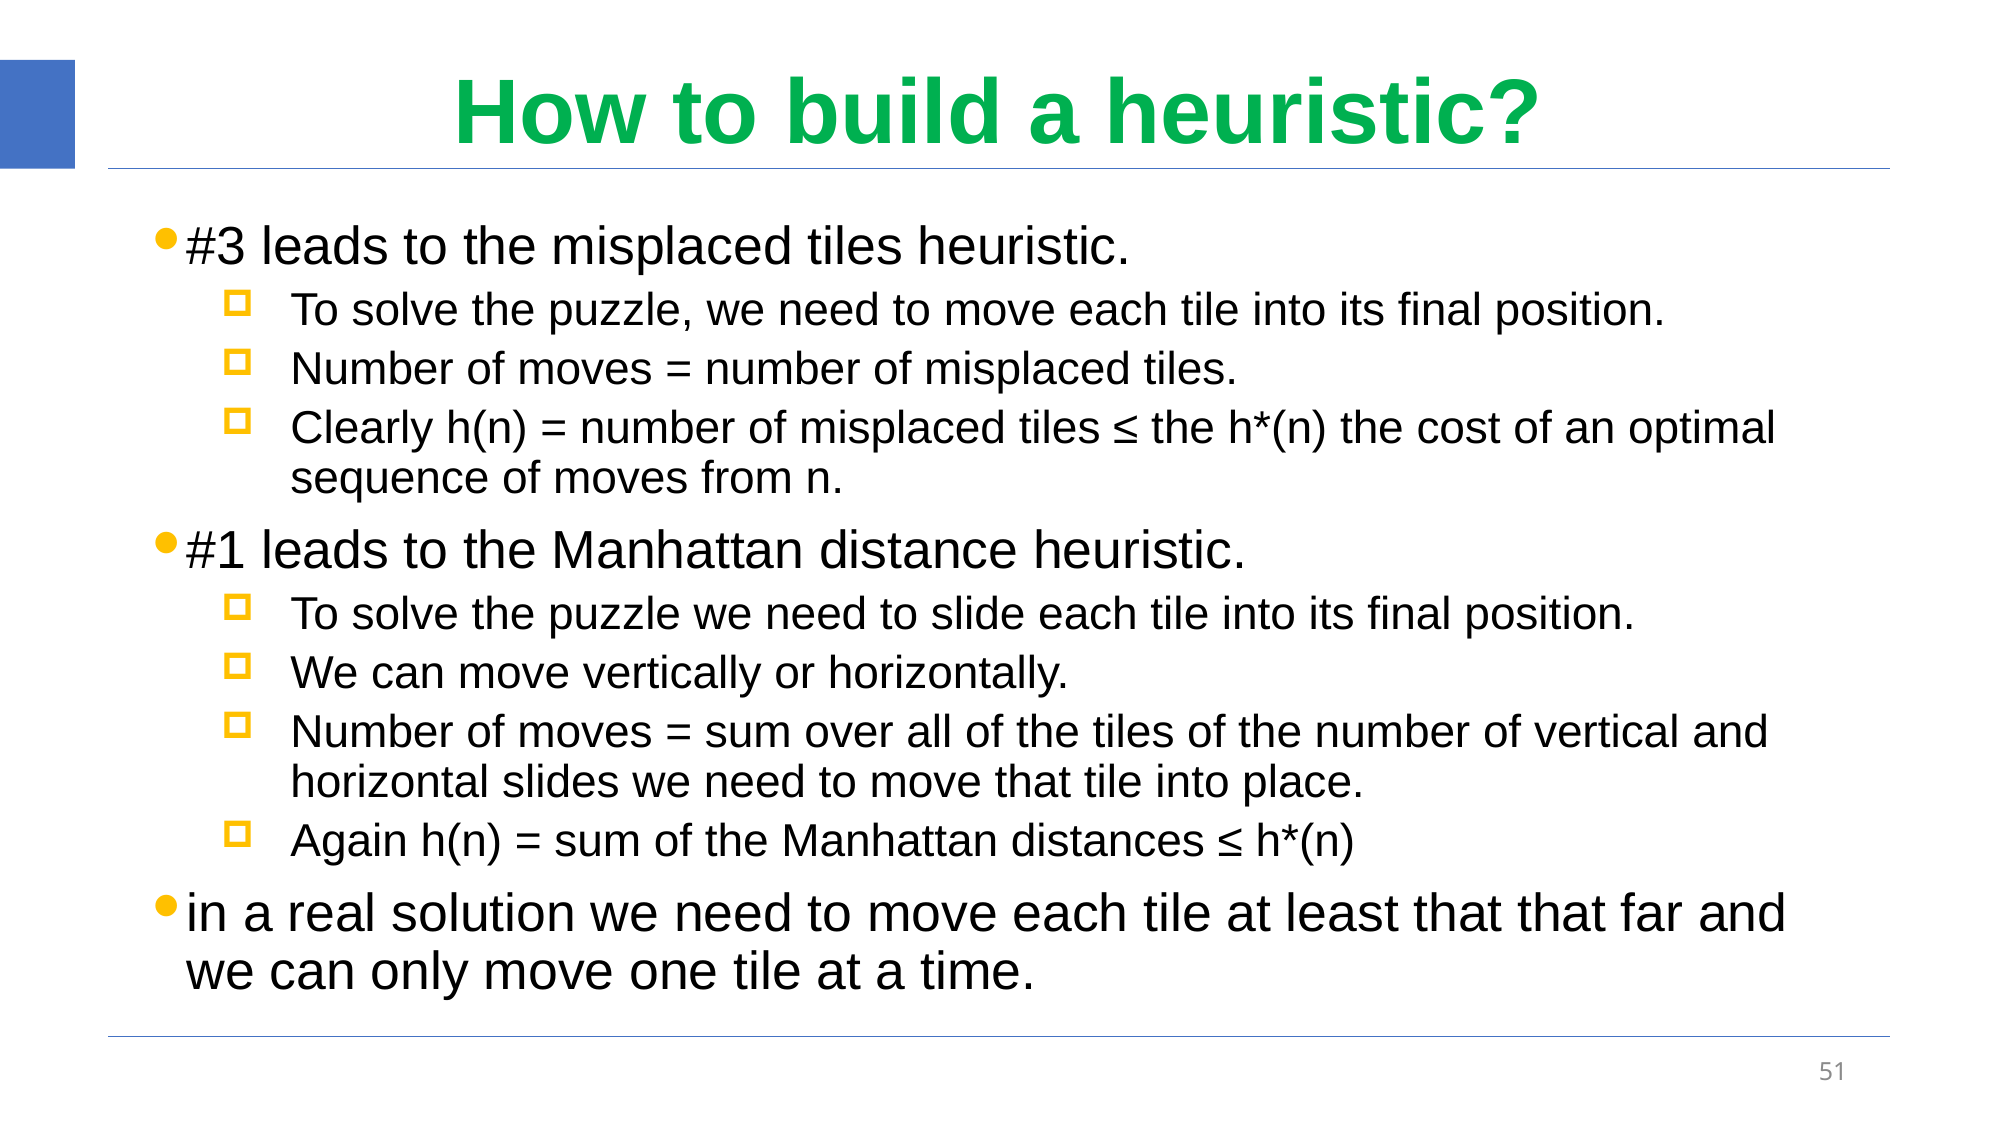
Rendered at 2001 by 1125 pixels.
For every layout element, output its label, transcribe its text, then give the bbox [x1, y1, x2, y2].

list #3 leads to the misplaced tiles heuristic. To solve the puzzle, we need to move each tile into its final position. Number of moves = number of misplaced tiles. Clearly h(n) = number of misplaced tiles ≤ the h*(n) the cost of an optimal sequence of moves from n. #1 leads to the Manhattan distance heuristic. To solve the puzzle we need to slide each tile into its final position. We can move vertically or horizontally. Number of moves = sum over all of the tiles of the number of vertical and horizontal slides we need to move that tile into place. Again h(n) = sum of the Manhattan distances ≤ h*(n) in a real solution we need to move each tile at least that that far and we can only move one tile at a time. [137, 210, 1863, 1014]
title How to build a heuristic? [136, 50, 1862, 179]
slide_number 51 [1412, 1042, 1863, 1103]
